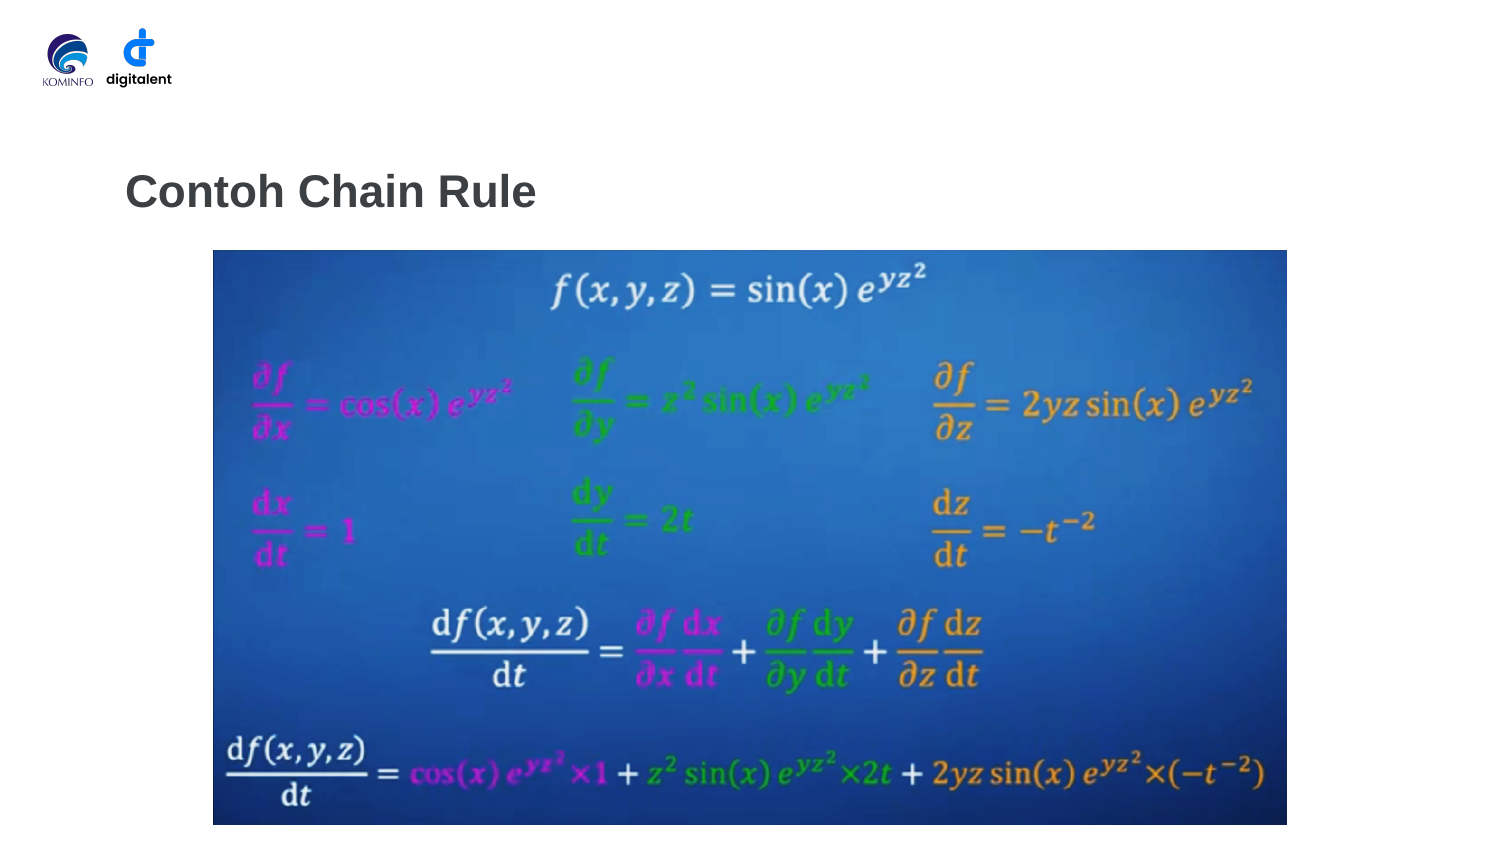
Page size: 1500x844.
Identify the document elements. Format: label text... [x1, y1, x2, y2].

picture [43, 0, 218, 140]
text_box Contoh Chain Rule [125, 161, 1214, 220]
picture [213, 250, 1287, 825]
